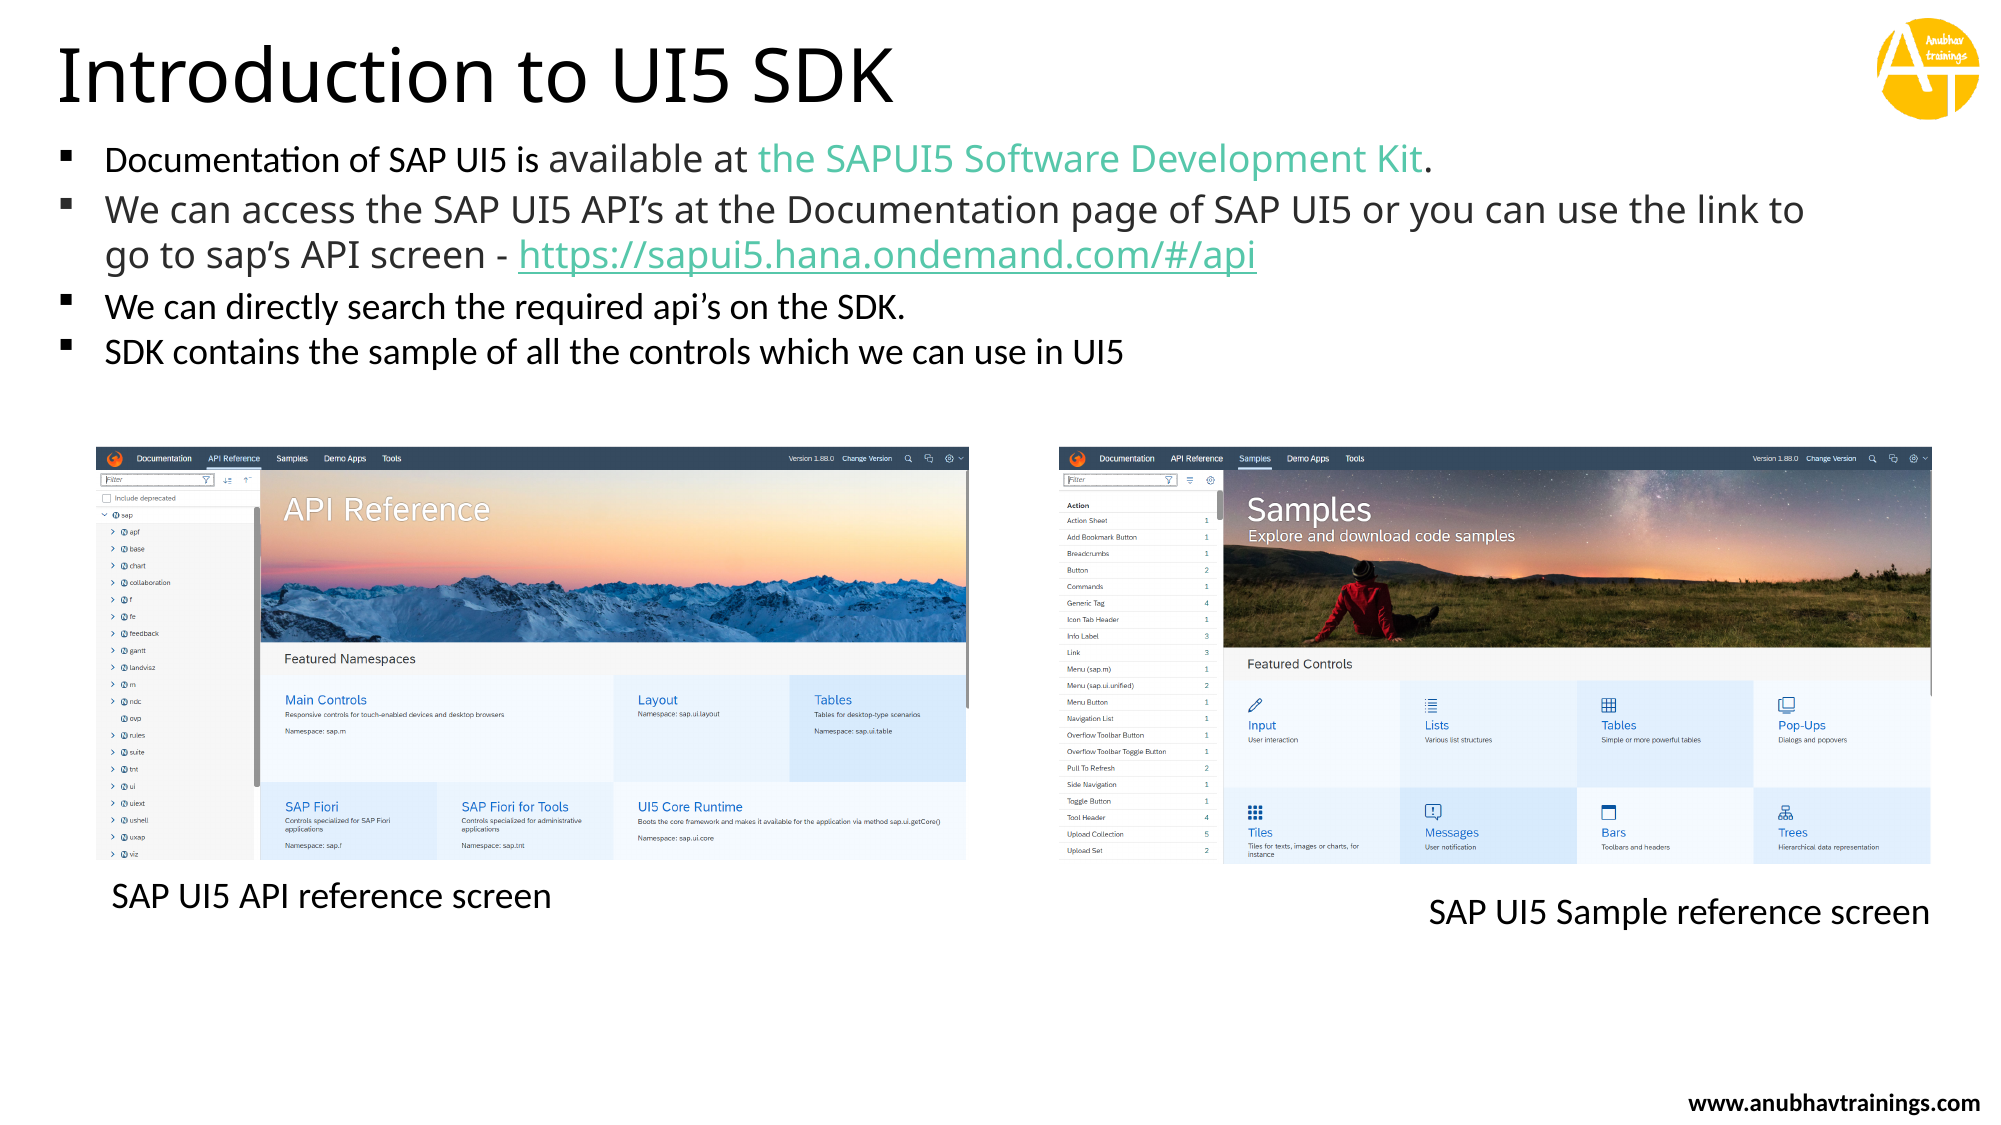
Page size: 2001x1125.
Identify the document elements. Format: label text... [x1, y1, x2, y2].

text_box SAP UI5 API reference screen [96, 863, 1097, 923]
picture [1059, 446, 1932, 864]
picture [1866, 11, 1985, 128]
footer www.anubhavtrainings.com [1669, 1089, 2000, 1114]
picture [96, 446, 969, 860]
text_box Documentation of SAP UI5 is available at the SAPUI5 Software Development Kit. We can access the SAP UI5 API’s at the Documentation page of SAP UI5 or you can use the link to go to sap’s API screen - https://sapui5.hana.ondemand.com/#/api We can directly search the required api’s on the SDK. SDK contains the sample of all the controls which we can use in UI5 [42, 127, 1874, 380]
text_box SAP UI5 Sample reference screen [1414, 879, 2000, 940]
text_box Introduction to UI5 SDK [42, 30, 1866, 127]
